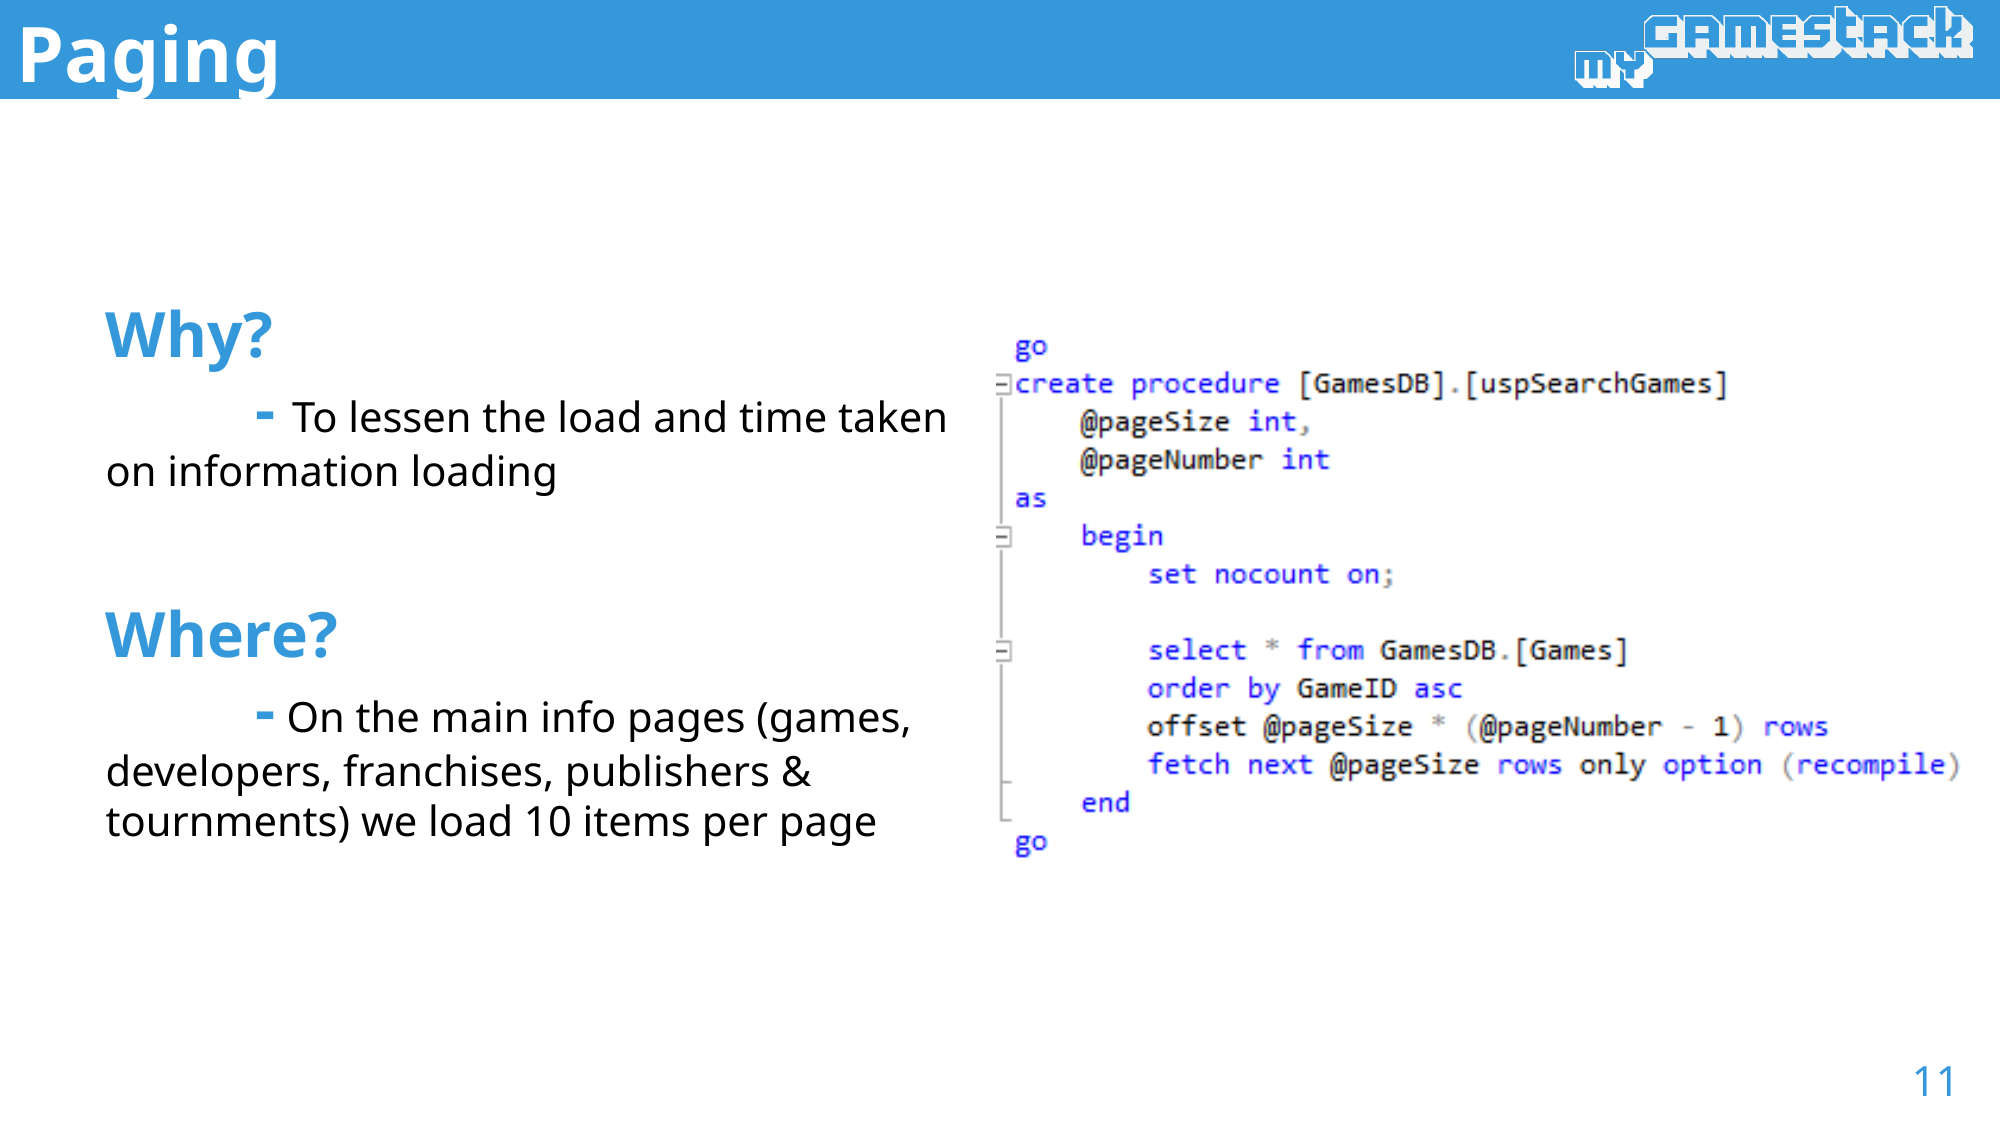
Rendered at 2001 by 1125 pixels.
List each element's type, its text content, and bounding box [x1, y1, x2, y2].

subtitle Paging [1, 8, 1115, 107]
slide_number 11 [1524, 1053, 1975, 1114]
picture [1572, 3, 1975, 90]
text_box [0, 0, 2000, 99]
text_box Why? - To lessen the load and time taken on information loading Where? - On the main info pages (games, developers, franchises, publishers & tournments) we load 10 items per page [90, 287, 1000, 1038]
picture [996, 322, 1975, 865]
